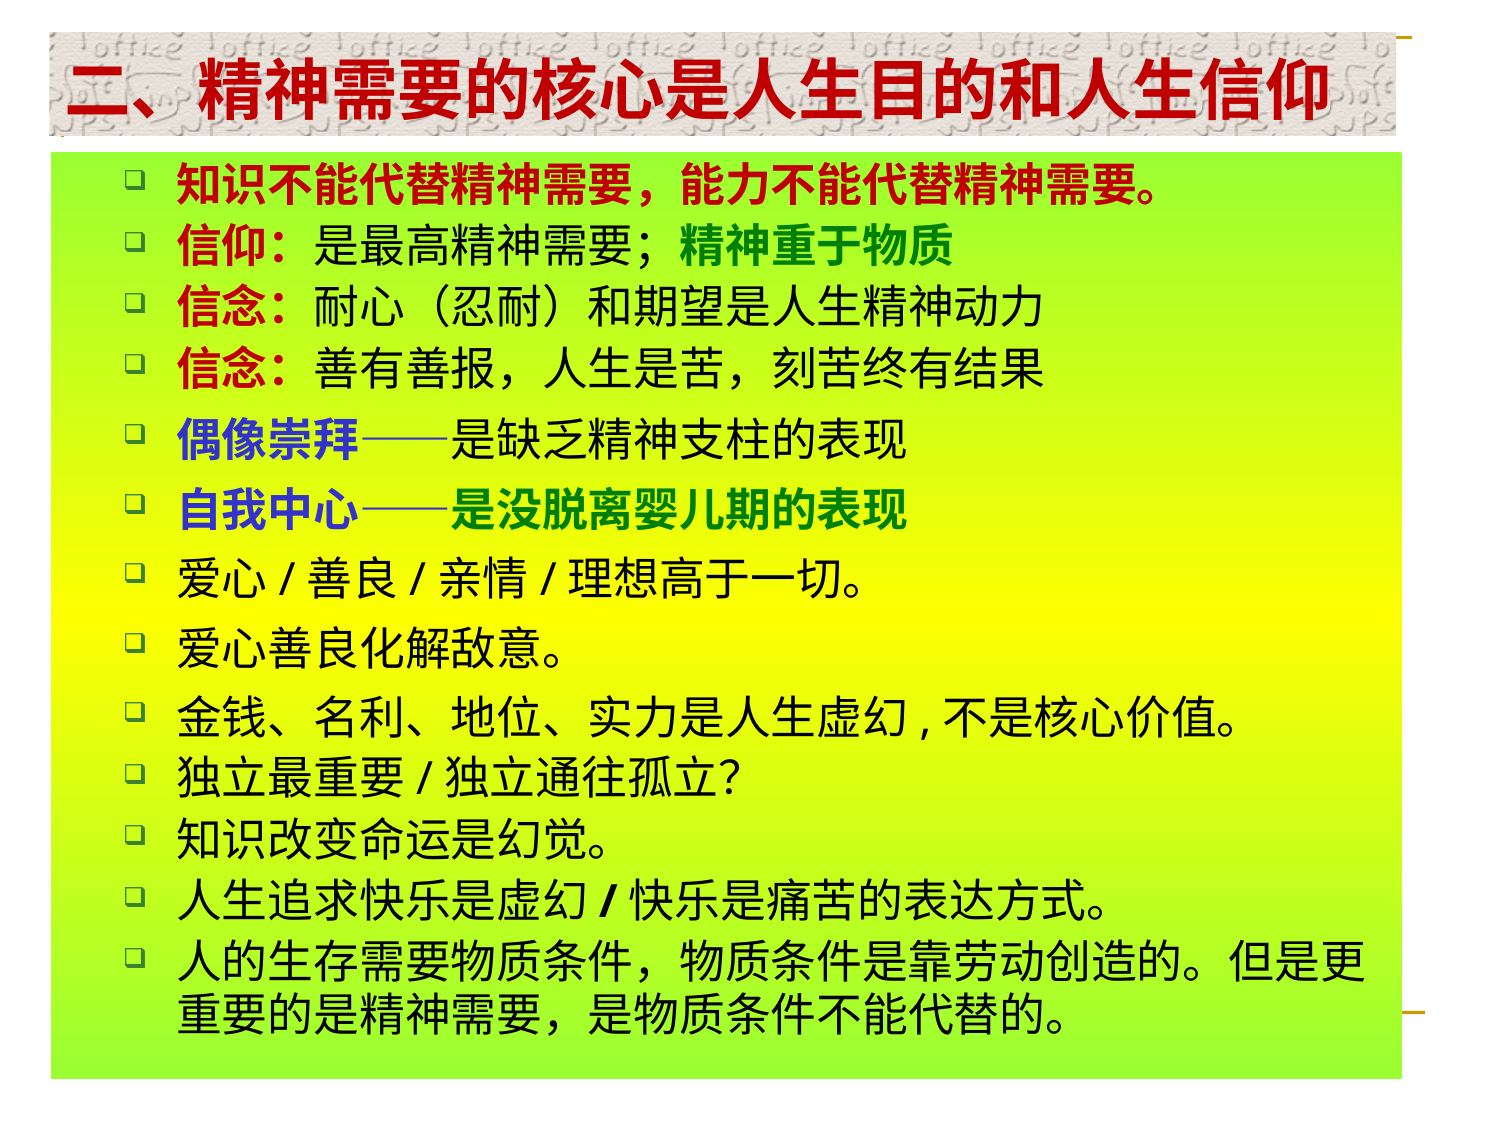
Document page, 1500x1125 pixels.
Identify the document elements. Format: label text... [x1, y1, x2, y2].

list 知识不能代替精神需要，能力不能代替精神需要。 信仰：是最高精神需要；精神重于物质 信念：耐心（忍耐）和期望是人生精神动力 信念：善有善报，人生是苦，刻苦终有结果 偶像崇拜——是缺乏精神支柱的表现 自我中心——是没脱离婴儿期的表现 爱心/善良/亲情/理想高于一切。 爱心善良化解敌意。 金钱、名利、地位、实力是人生虚幻,不是核心价值。 独立最重要/独立通往孤立？ 知识改变命运是幻觉。 人生追求快乐是虚幻/快乐是痛苦的表达方式。 人的生存需要物质条件，物质条件是靠劳动创造的。但是更重要的是精神需要，是物质条件不能代替的。 [51, 151, 1402, 1080]
text_box 二、精神需要的核心是人生目的和人生信仰 [49, 32, 1397, 136]
slide_number [1074, 1023, 1426, 1100]
